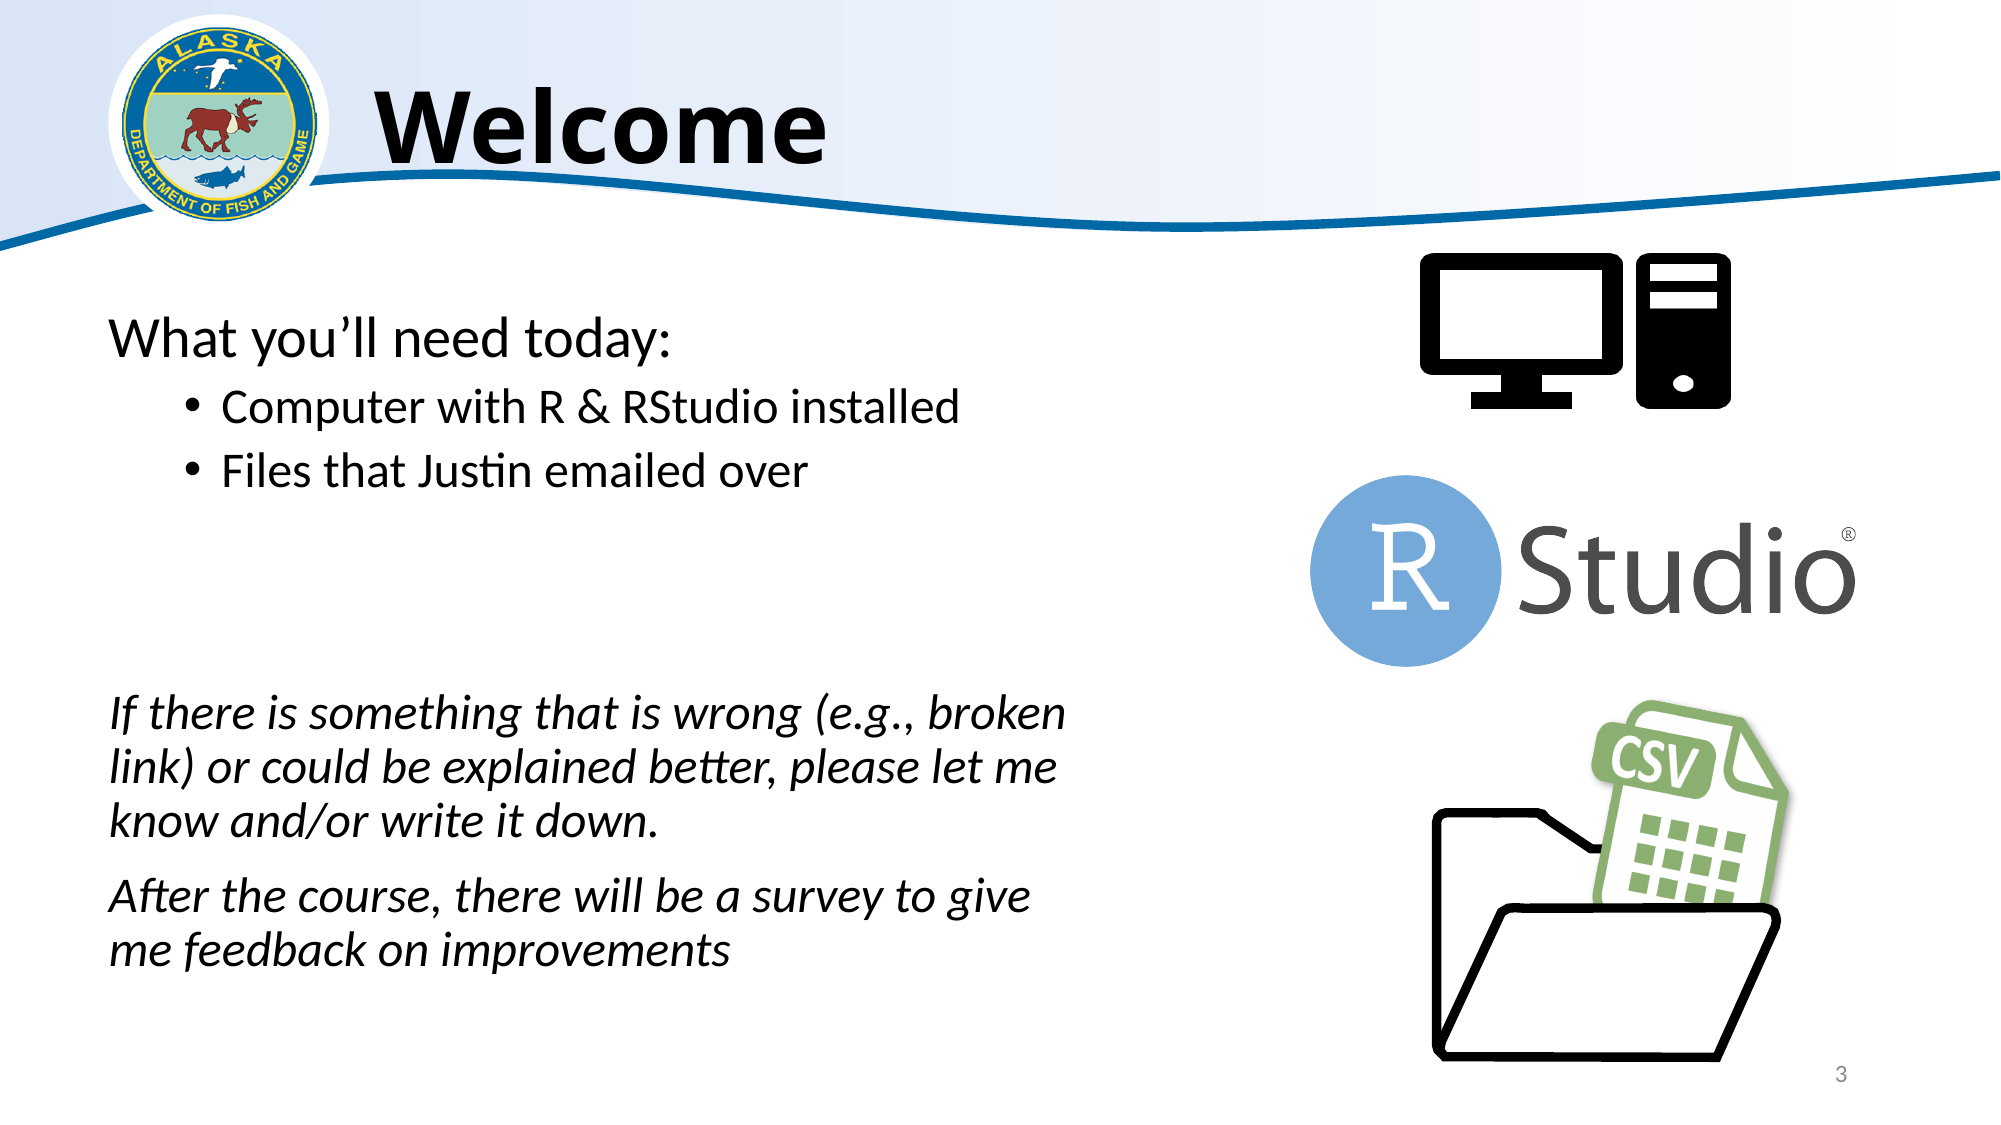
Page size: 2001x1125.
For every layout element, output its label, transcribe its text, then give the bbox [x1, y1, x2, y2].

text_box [1436, 812, 1737, 1055]
text_box [1442, 1055, 1720, 1059]
list What you’ll need today: Computer with R & RStudio installed Files that Justin emailed over If there is something that is wrong (e.g., broken link) or could be explained better, please let me know and/or write it down. After the course, there will be a survey to give me feedback on improvements [93, 299, 1087, 1095]
picture [1304, 475, 1856, 667]
picture [1565, 705, 1783, 934]
picture [30, 14, 408, 232]
title Welcome [359, 30, 1863, 232]
slide_number 3 [1412, 1042, 1863, 1103]
picture [1413, 197, 1737, 464]
text_box [1737, 934, 1774, 1015]
